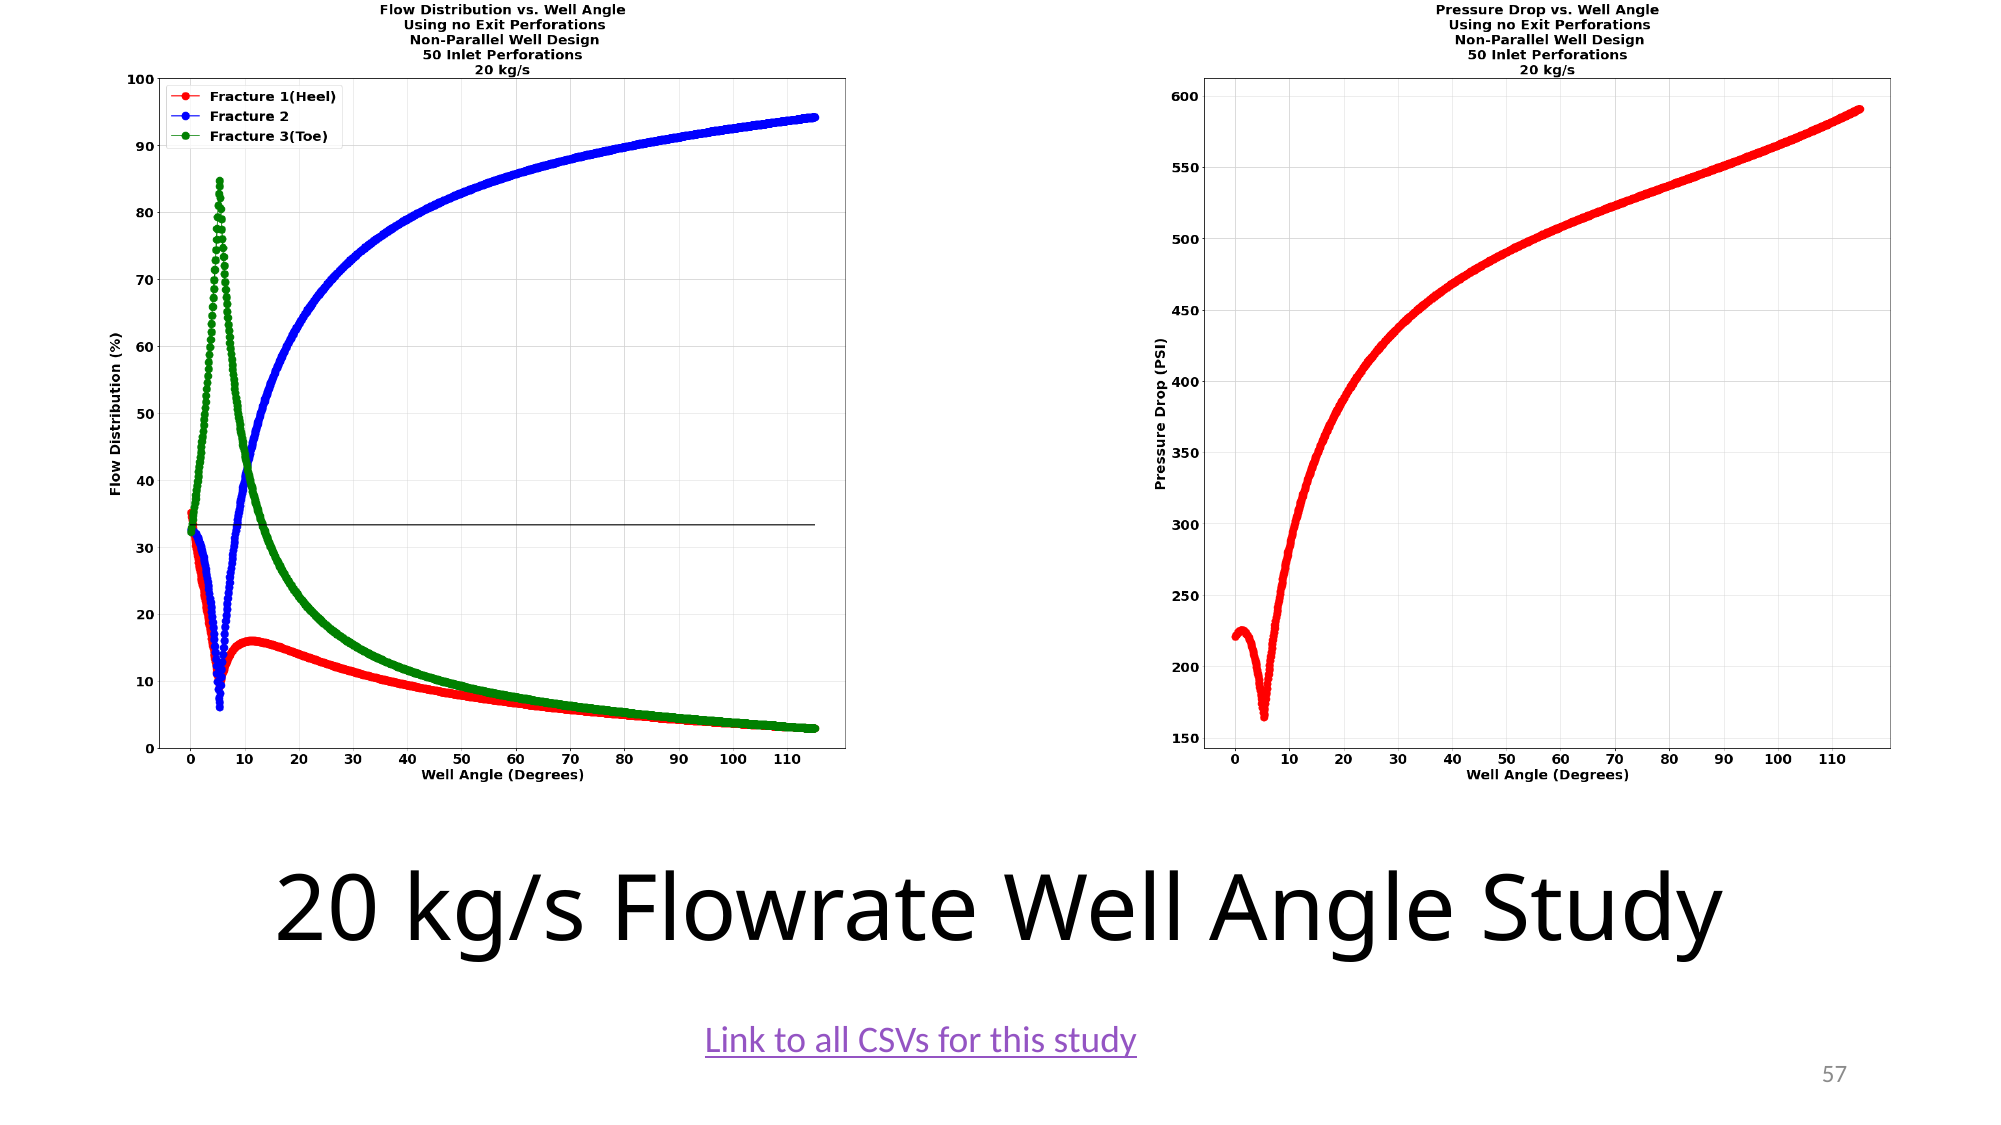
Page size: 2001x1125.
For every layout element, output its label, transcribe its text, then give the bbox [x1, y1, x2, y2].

picture [105, 0, 850, 786]
slide_number 57 [1412, 1042, 1863, 1103]
text_box 20 kg/s Flowrate Well Angle Study [105, 785, 1895, 969]
text_box Link to all CSVs for this study [689, 1007, 1260, 1068]
picture [1150, 0, 1895, 786]
